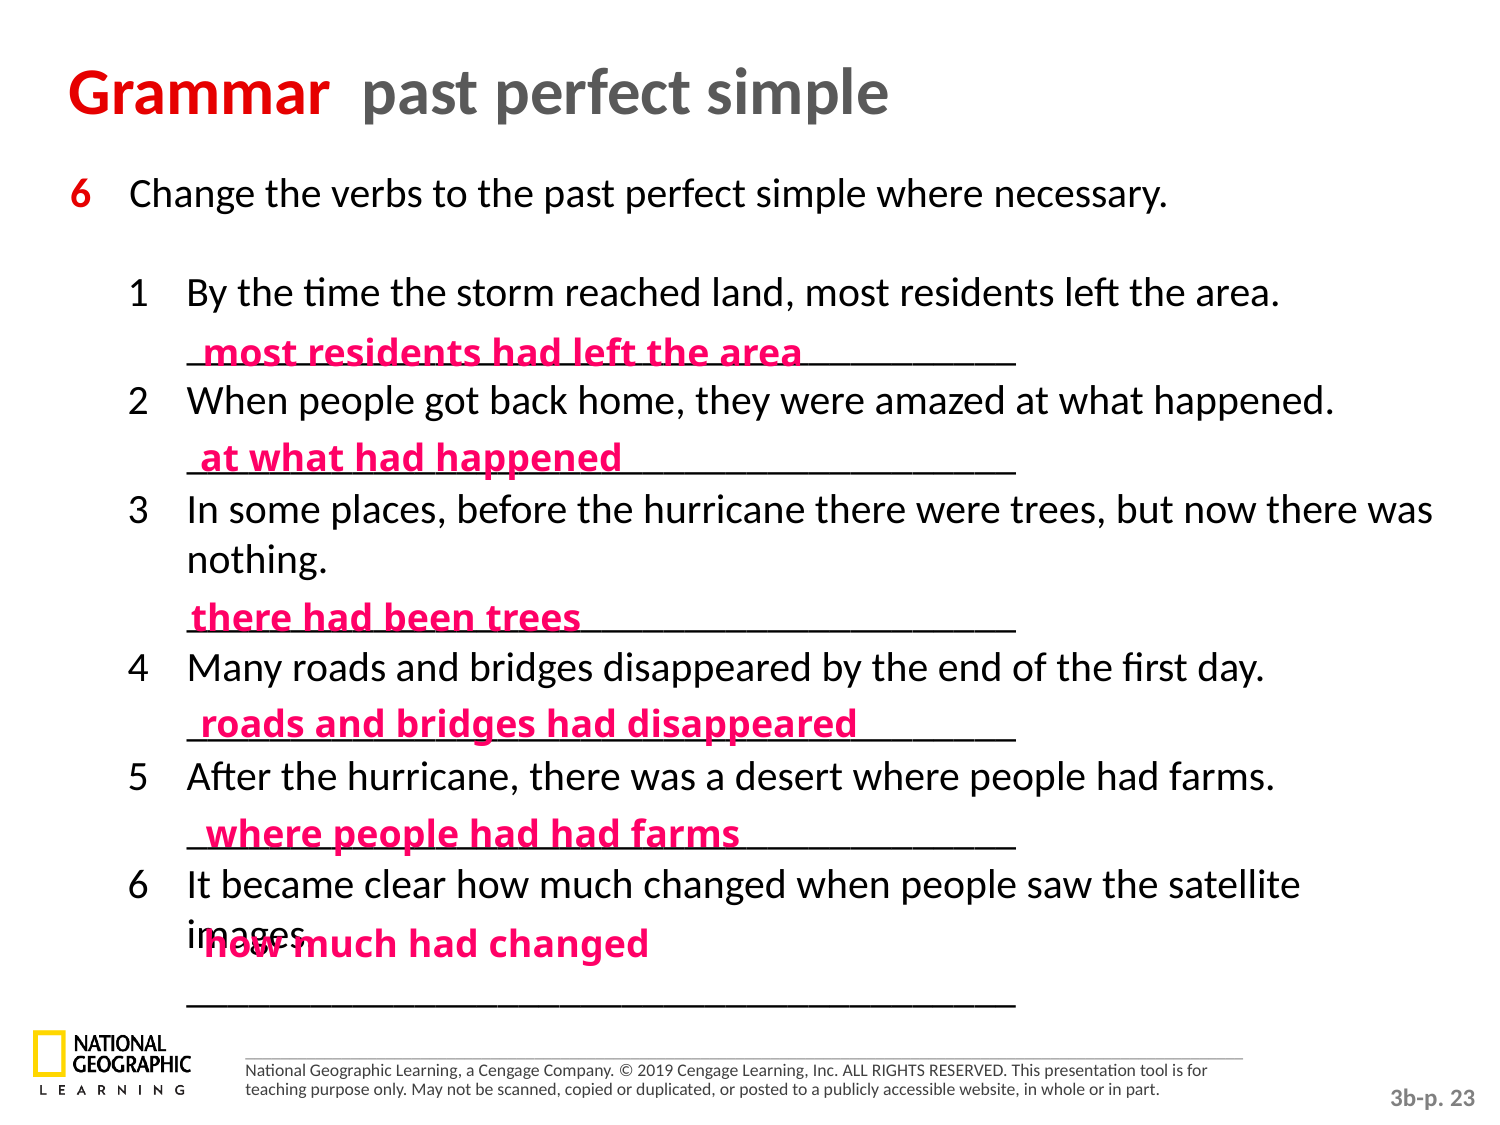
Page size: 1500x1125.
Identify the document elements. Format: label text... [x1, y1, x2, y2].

text_box most residents had left the area [187, 321, 819, 382]
picture [33, 1030, 191, 1095]
text_box roads and bridges had disappeared [185, 692, 874, 753]
text_box there had been trees [175, 586, 597, 646]
text_box where people had had farms [190, 802, 756, 862]
text_box 6 Change the verbs to the past perfect simple where necessary. [55, 158, 1448, 223]
text_box at what had happened [185, 426, 639, 487]
text_box 3b-p. 23 [1322, 1073, 1491, 1119]
text_box Grammar past perfect simple [53, 41, 1443, 136]
text_box 1 By the time the storm reached land, most residents left the area. ________________________________________ 2 When people got back home, they were amazed at what happened. ________________________________________ 3 In some places, before the hurricane there were trees, but now there was nothing. ________________________________________ 4 Many roads and bridges disappeared by the end of the first day. ________________________________________ 5 After the hurricane, there was a desert where people had farms. ________________________________________ 6 It became clear how much changed when people saw the satellite images. ________________________________________ [112, 257, 1454, 1019]
text_box how much had changed [188, 912, 666, 972]
